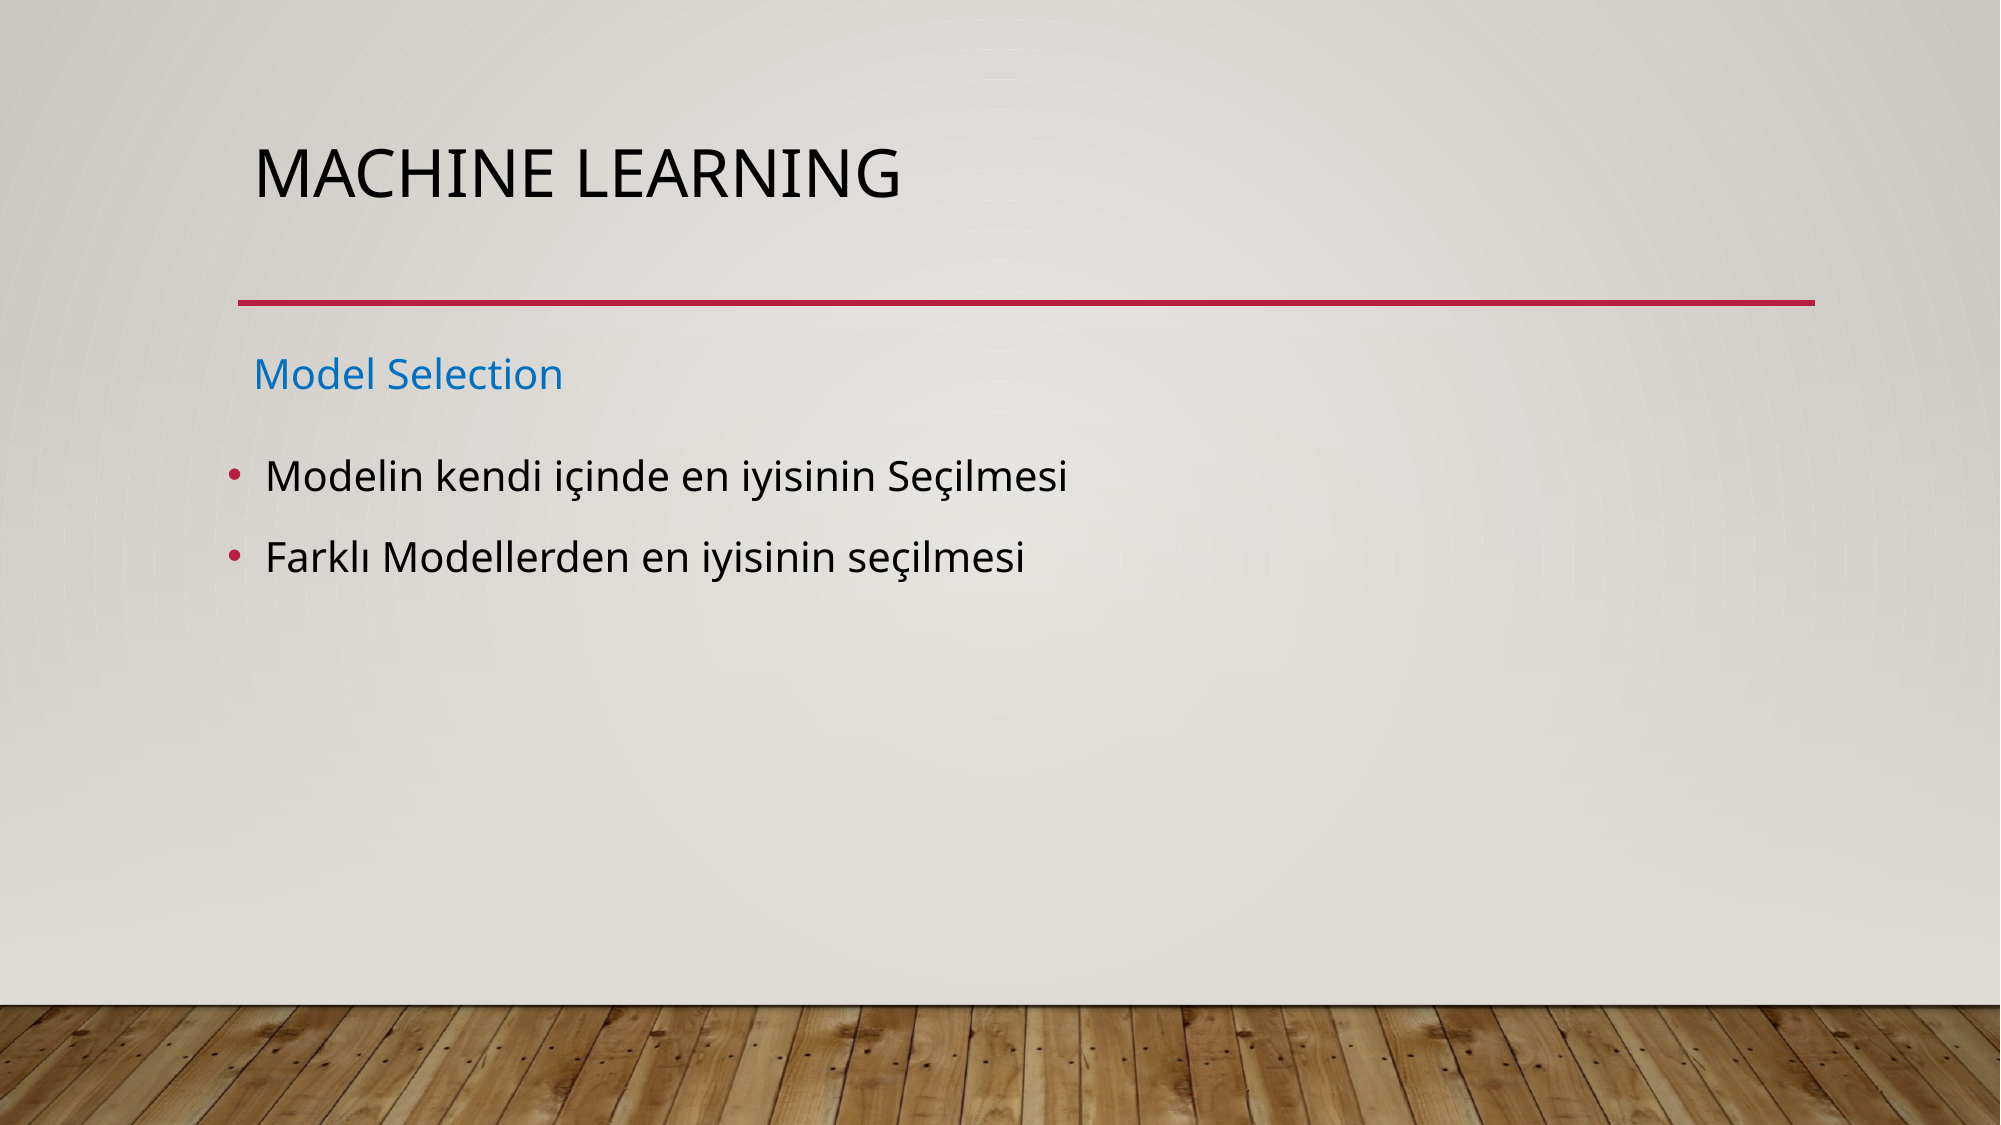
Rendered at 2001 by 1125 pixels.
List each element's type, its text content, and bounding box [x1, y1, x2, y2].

list Modelin kendi içinde en iyisinin Seçilmesi Farklı Modellerden en iyisinin seçilmesi [212, 432, 1788, 727]
picture [0, 1005, 2000, 1125]
text_box Model Selection [238, 330, 1814, 434]
title Machine learning [238, 131, 1814, 305]
